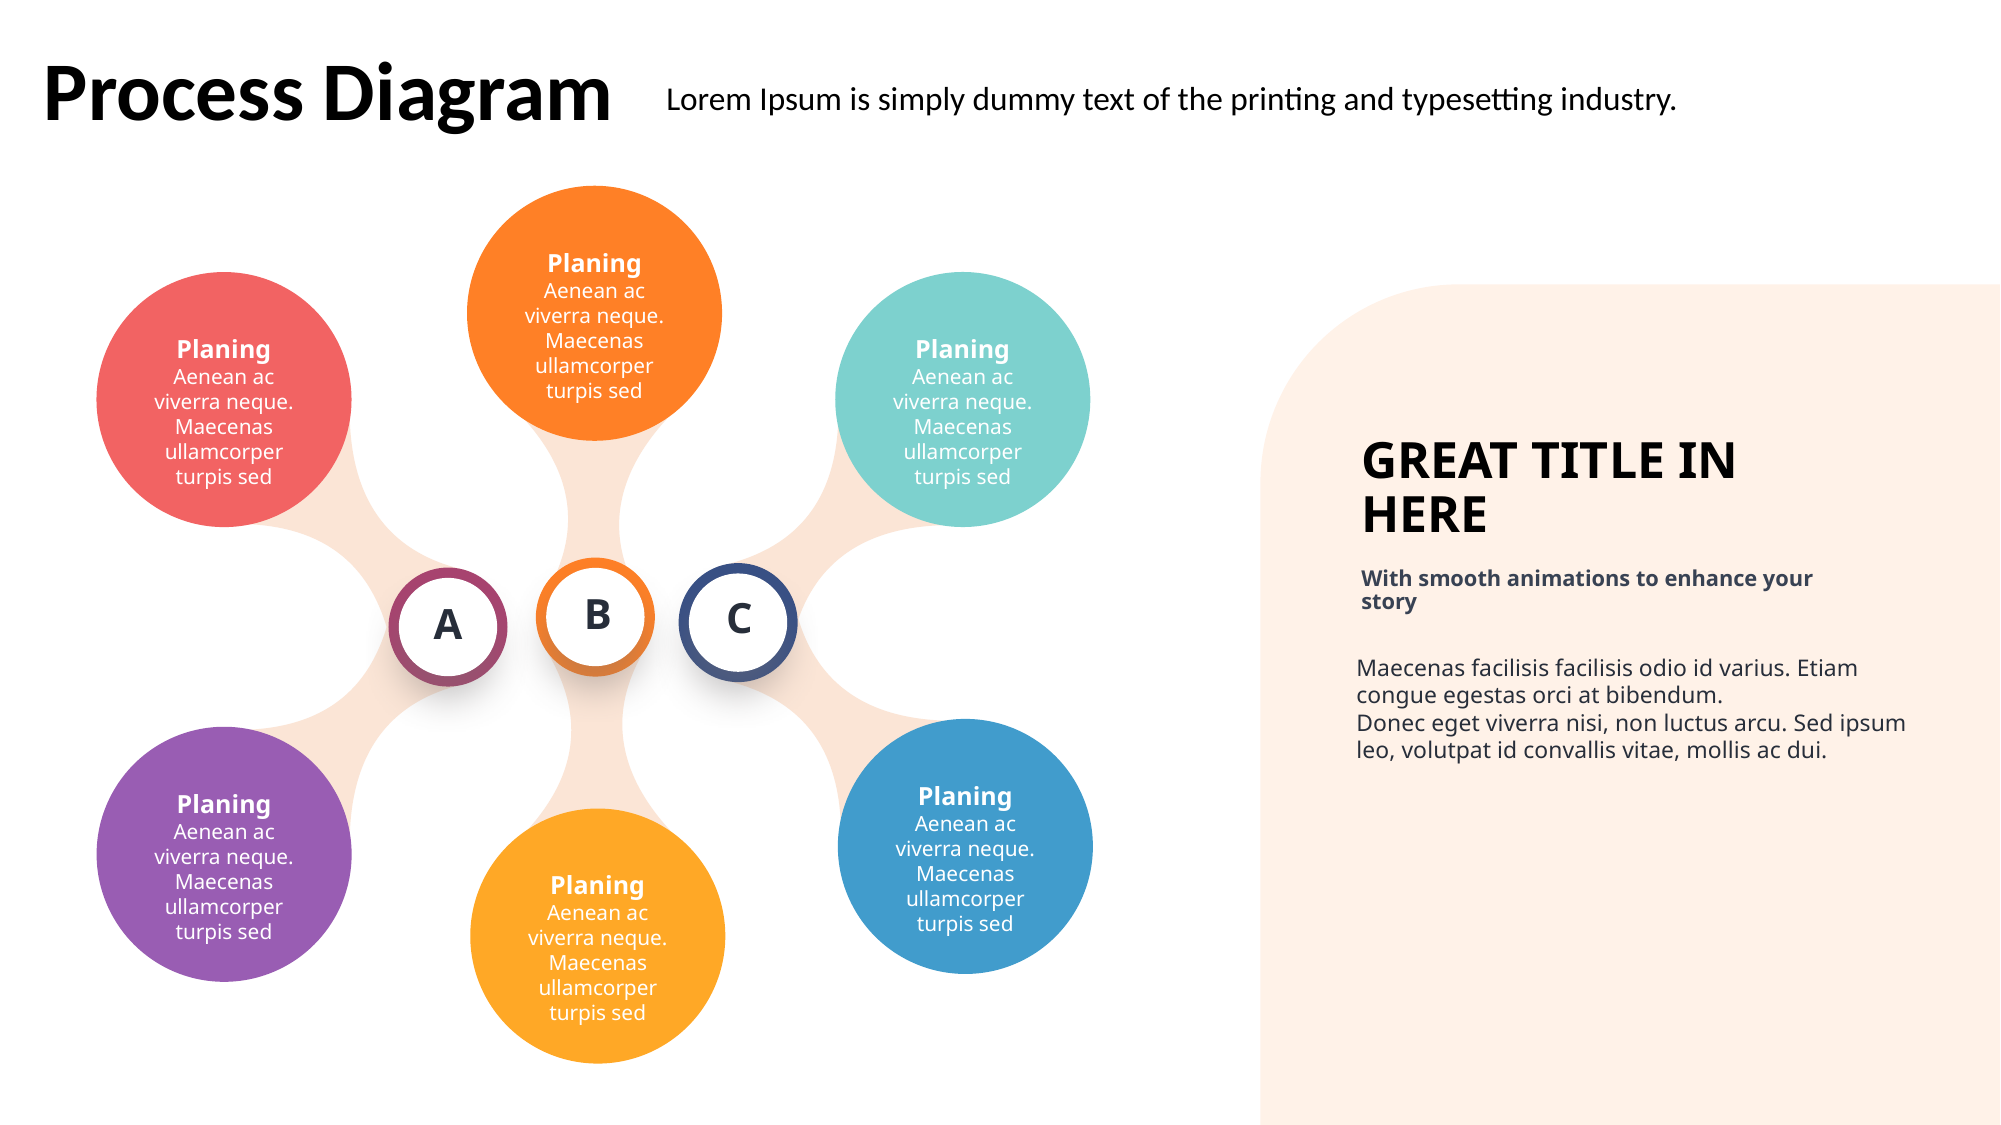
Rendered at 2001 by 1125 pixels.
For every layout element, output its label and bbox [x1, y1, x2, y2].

text_box [651, 69, 1694, 125]
text_box [29, 29, 629, 145]
text_box [96, 185, 1093, 1064]
text_box [1259, 283, 2000, 1125]
